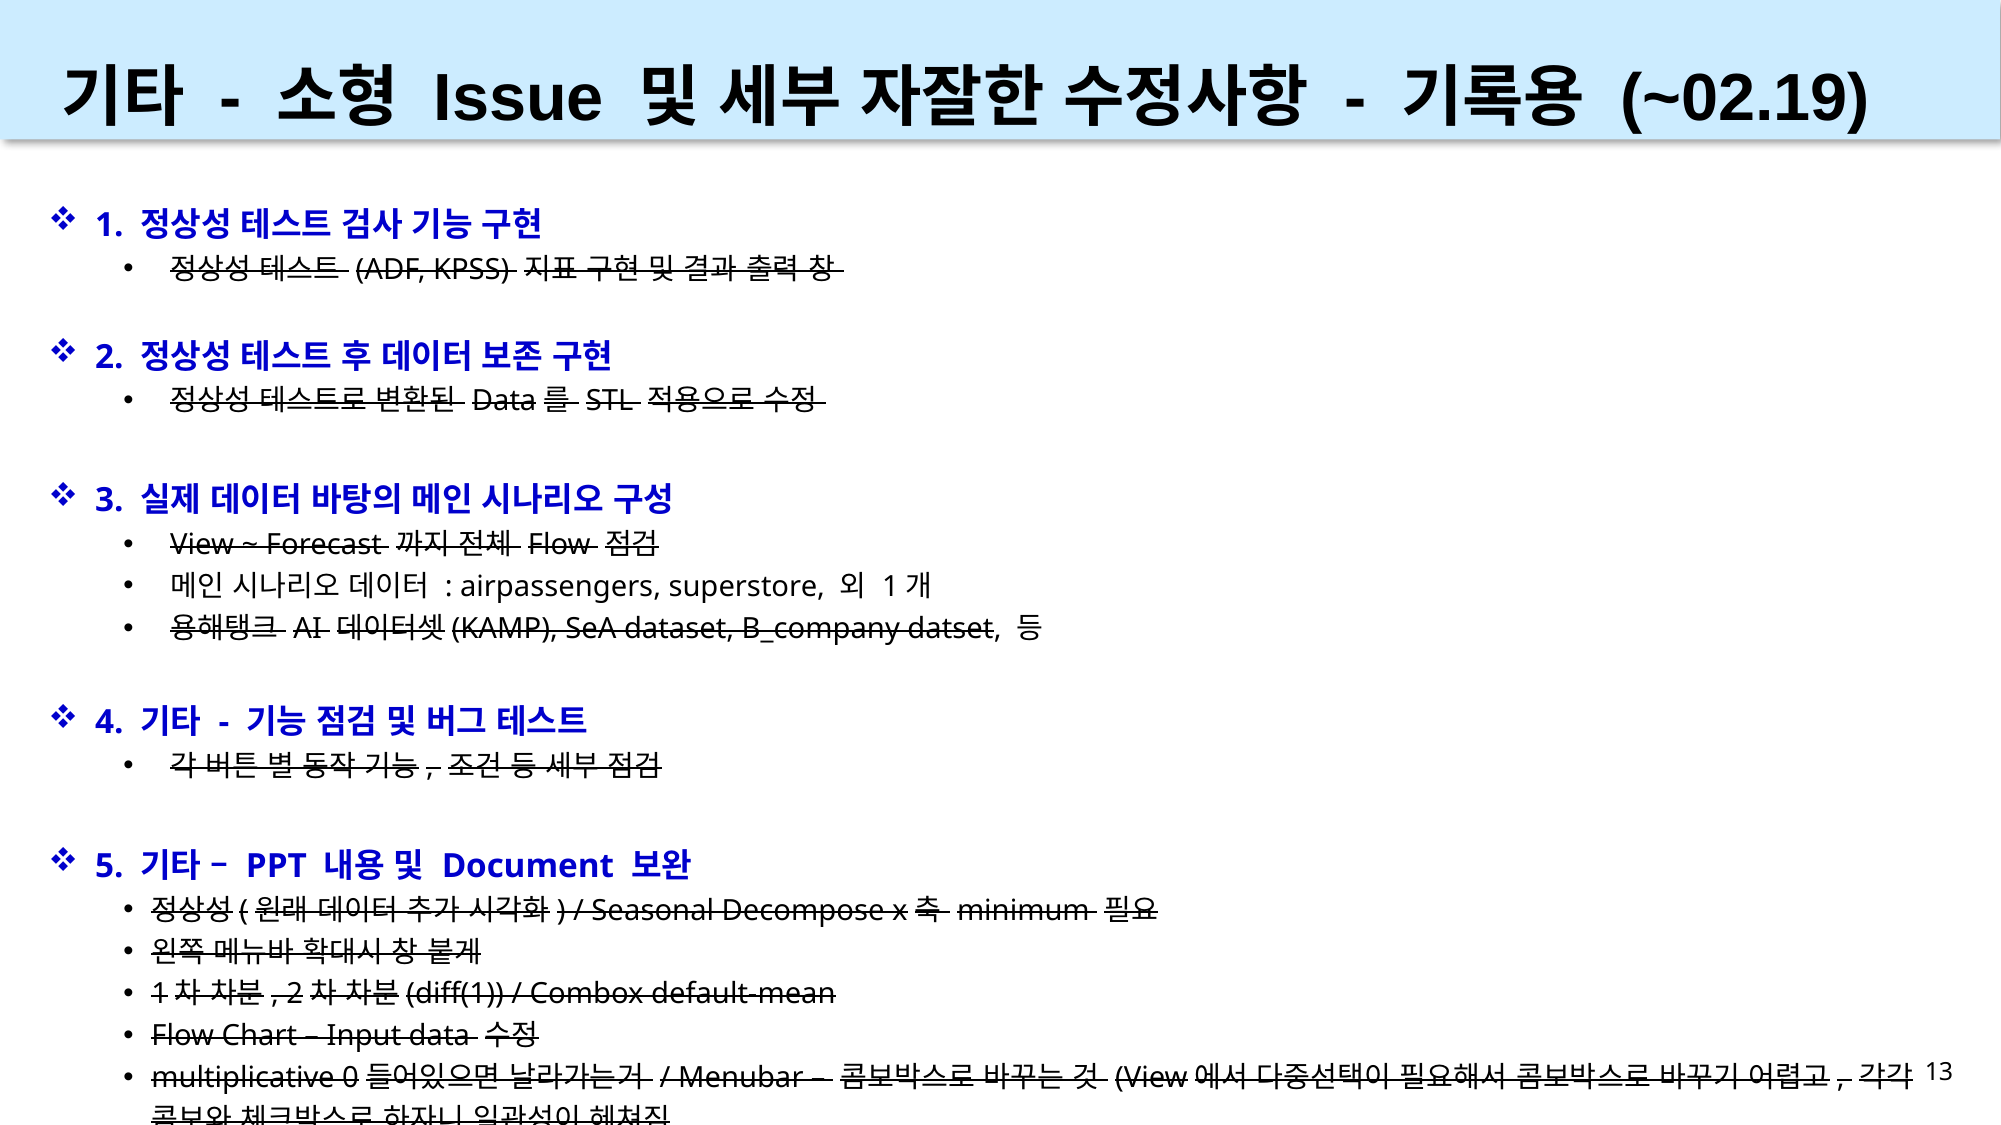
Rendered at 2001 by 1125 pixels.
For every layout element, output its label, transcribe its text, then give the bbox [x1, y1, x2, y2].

text_box 1. 정상성 테스트 검사 기능 구현 정상성 테스트 (ADF, KPSS) 지표 구현 및 결과 출력 창 2. 정상성 테스트 후 데이터 보존 구현 정상성 테스트로 변환된 Data를 STL 적용으로 수정 3. 실제 데이터 바탕의 메인 시나리오 구성 View ~ Forecast 까지 전체 Flow 점검 메인 시나리오 데이터 : airpassengers, superstore, 외 1개 용해탱크 AI 데이터셋(KAMP), SeA dataset, B_company datset, 등 4. 기타 - 기능 점검 및 버그 테스트 각 버튼 별 동작 기능, 조건 등 세부 점검 5. 기타 – PPT 내용 및 Document 보완 정상성(원래 데이터 추가 시각화) / Seasonal Decompose x축 minimum 필요 왼쪽 메뉴바 확대시 창 붙게 1차 차분, 2차 차분(diff(1)) / Combox default-mean Flow Chart – Input data 수정 multiplicative 0들어있으면 날라가는거 / Menubar – 콤보박스로 바꾸는 것 (View에서 다중선택이 필요해서 콤보박스로 바꾸기 어렵고, 각각 콤보와 체크박스로 하자니 일관성이 헤쳐짐 [33, 187, 1969, 1125]
text_box 기타 - 소형 Issue 및 세부 자잘한 수정사항 - 기록용 (~02.19) [46, 6, 1915, 150]
